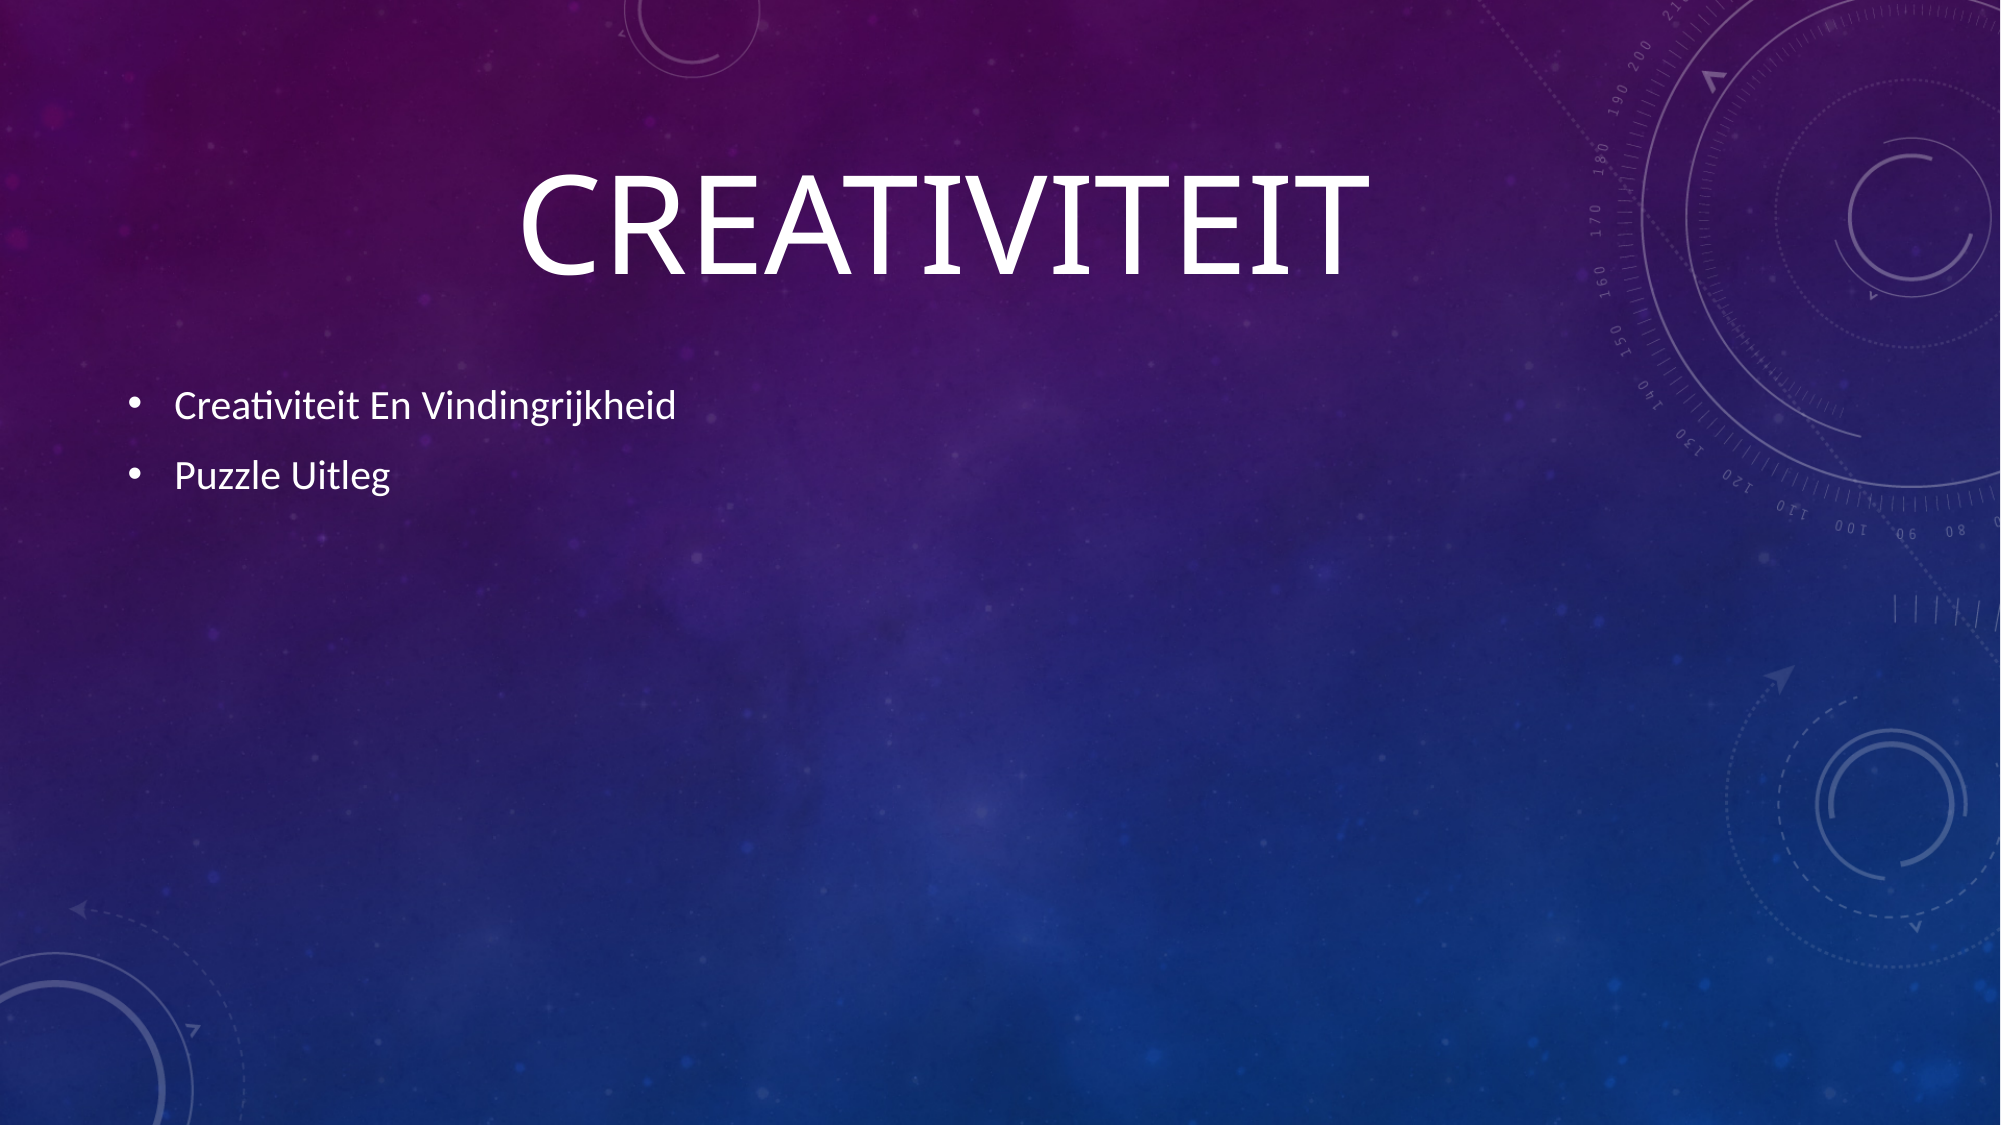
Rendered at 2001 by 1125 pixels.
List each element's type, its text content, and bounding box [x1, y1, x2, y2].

picture [0, 0, 2001, 1125]
list Creativiteit En Vindingrijkheid Puzzle Uitleg [112, 351, 1775, 950]
title Creativiteit [112, 99, 1775, 339]
